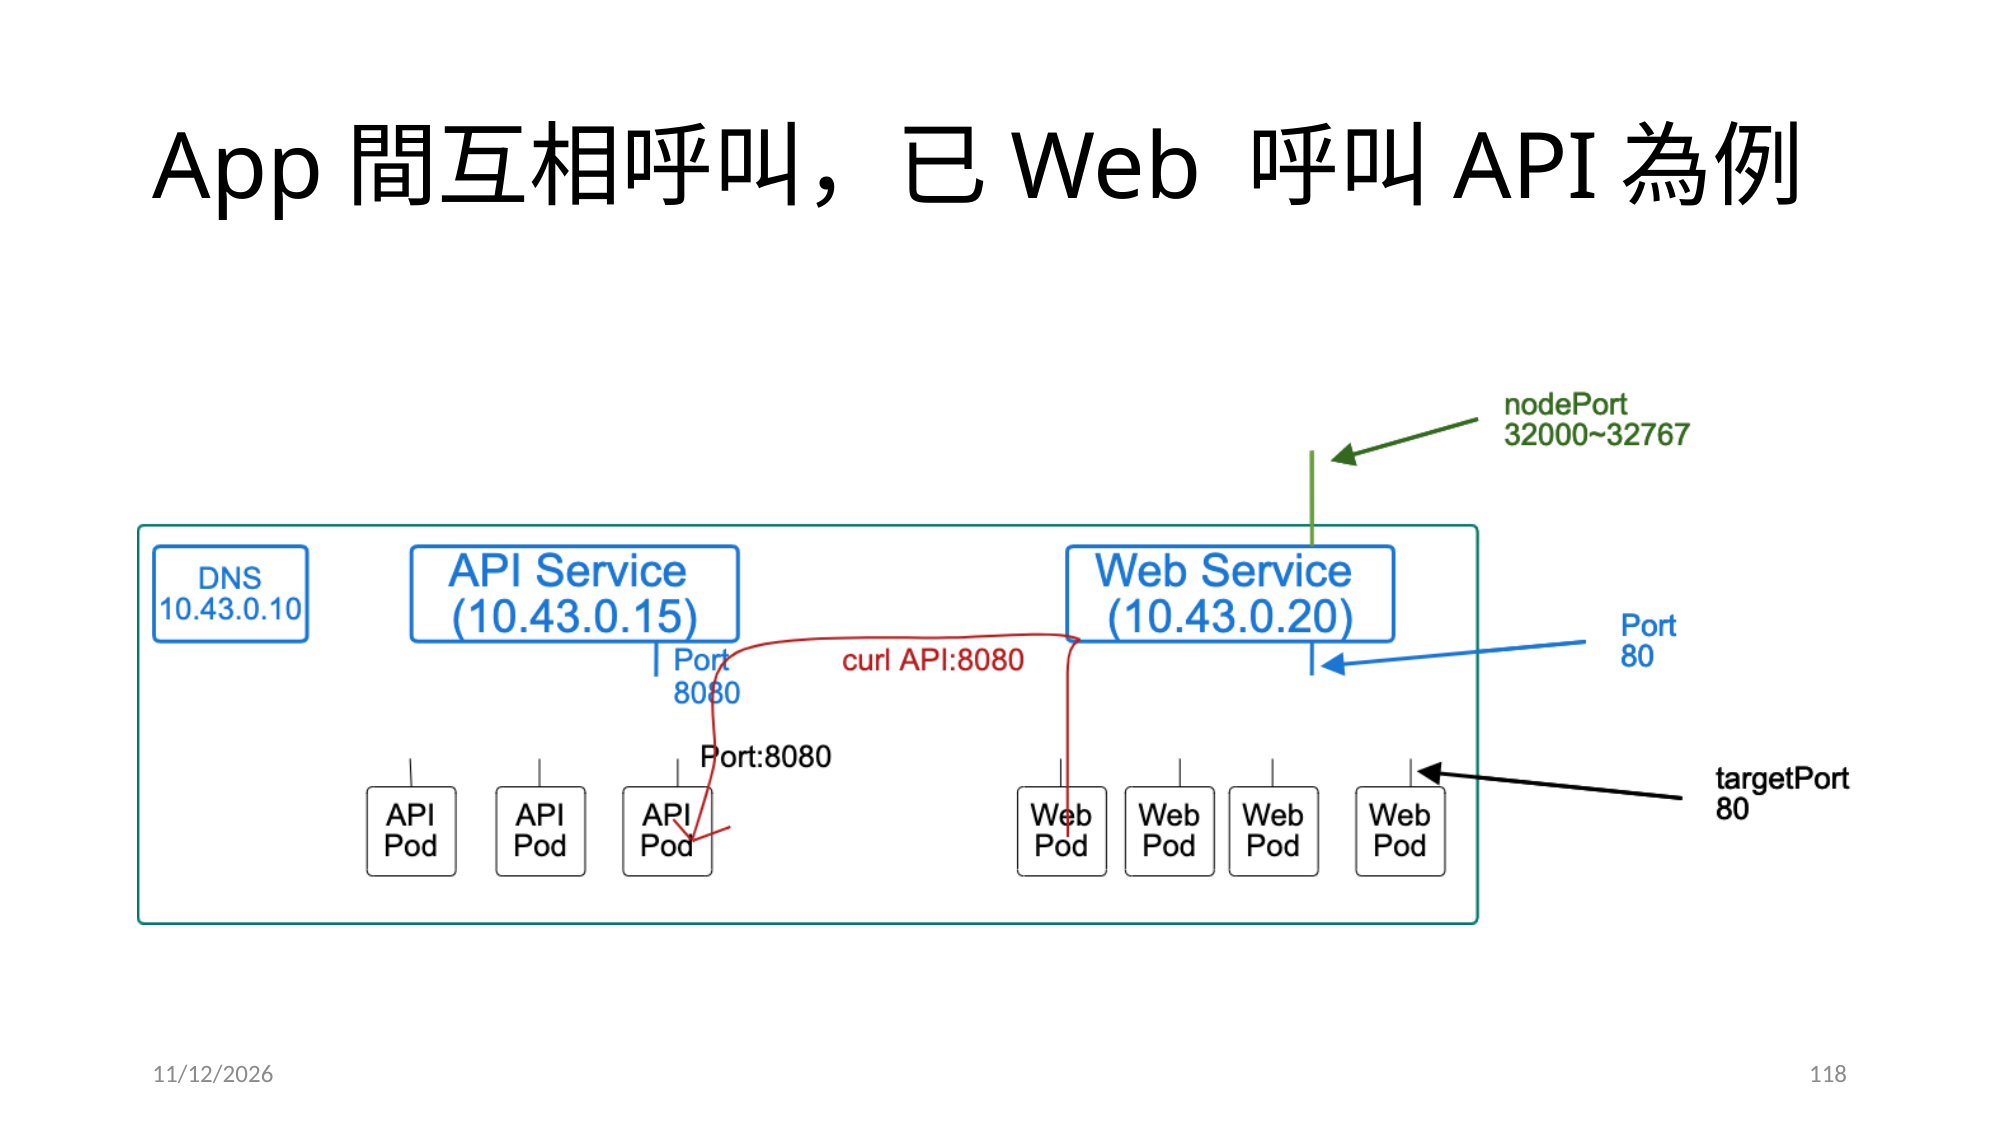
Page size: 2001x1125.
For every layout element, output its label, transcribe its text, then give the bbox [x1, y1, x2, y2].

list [137, 388, 1863, 925]
slide_number 118 [1412, 1042, 1863, 1103]
title App間互相呼叫，已Web 呼叫API為例 [137, 59, 1863, 278]
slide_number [137, 1042, 588, 1103]
